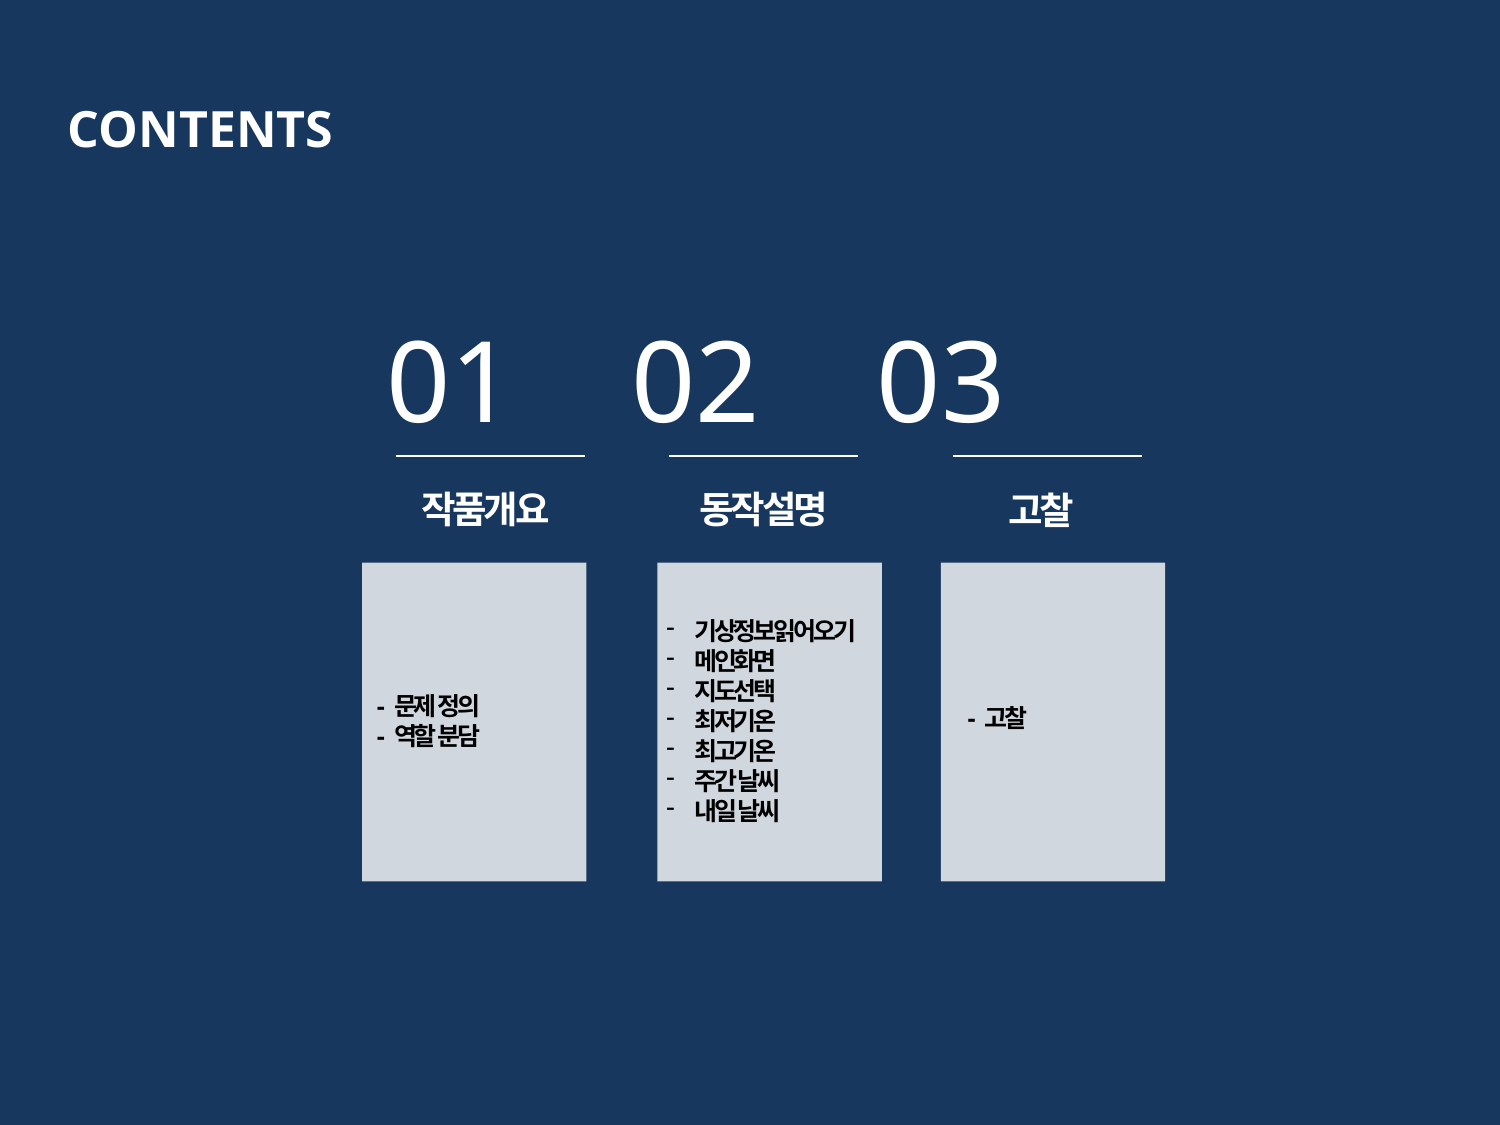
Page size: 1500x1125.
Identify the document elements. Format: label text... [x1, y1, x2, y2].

text_box 동작설명 [627, 478, 900, 539]
text_box CONTENTS [53, 89, 739, 165]
text_box 고찰 [905, 479, 1178, 540]
text_box [360, 560, 589, 883]
text_box 기상정보읽어오기 메인화면 지도선택 최저기온 최고기온 주간 날씨 내일 날씨 [651, 578, 887, 863]
text_box - 고찰 [952, 695, 1178, 740]
text_box [939, 560, 1167, 883]
text_box [655, 560, 884, 578]
text_box [655, 863, 884, 883]
text_box - 문제 정의 - 역할 분담 [362, 683, 587, 759]
text_box 01 02 03 [371, 302, 1225, 453]
text_box 작품개요 [373, 478, 598, 538]
